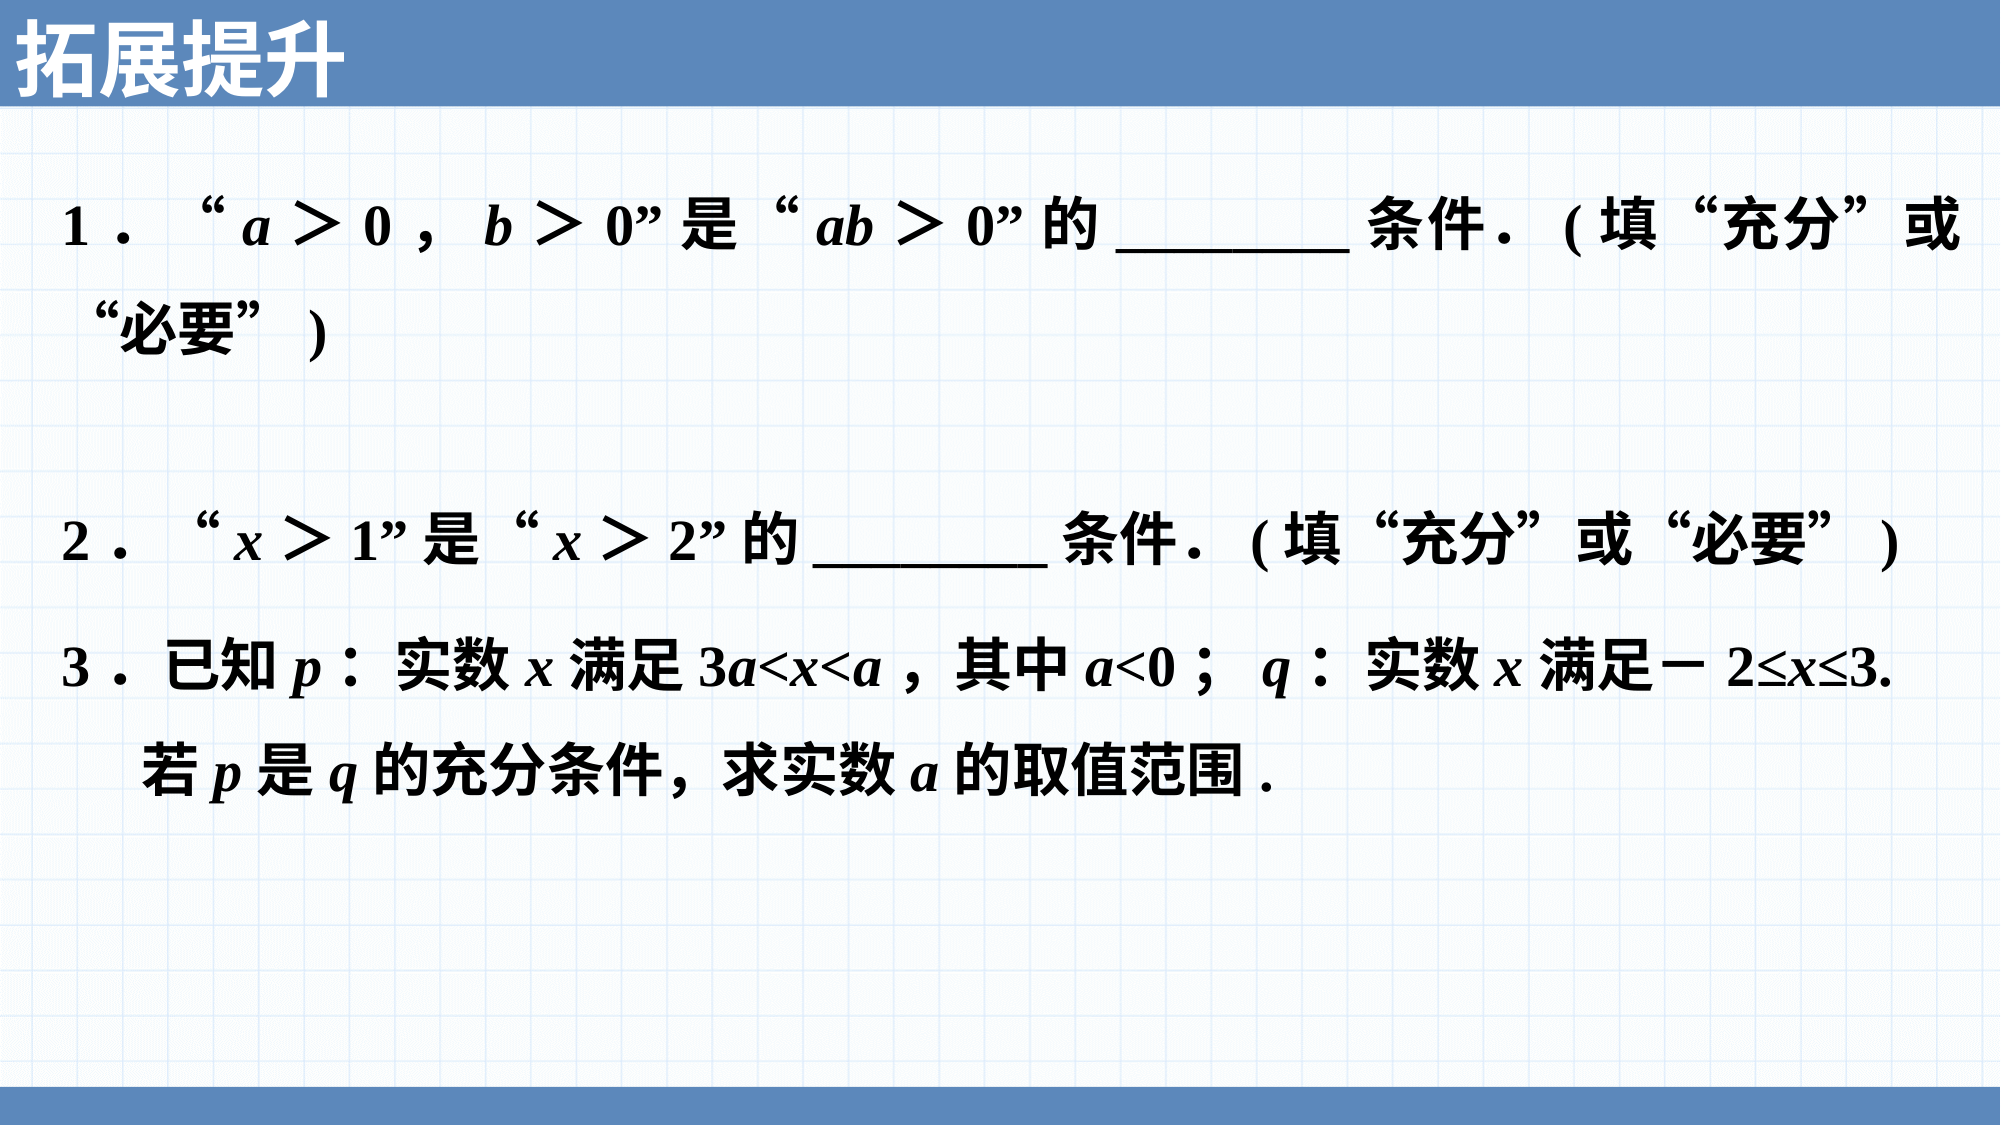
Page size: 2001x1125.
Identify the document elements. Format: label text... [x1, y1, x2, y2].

text_box 拓展提升 [0, 0, 1021, 108]
text_box 3．已知p：实数x满足3a<x<a，其中a<0；q：实数x满足－2≤x≤3. 若p是q的充分条件，求实数a的取值范围. [46, 585, 1938, 811]
picture [0, 0, 2001, 1125]
text_box 1．“a＞0，b＞0”是“ab＞0”的________条件．(填“充分”或“必要”) 2．“x＞1”是“x＞2”的________条件．(填“充分”或“必要”) [46, 144, 1978, 580]
